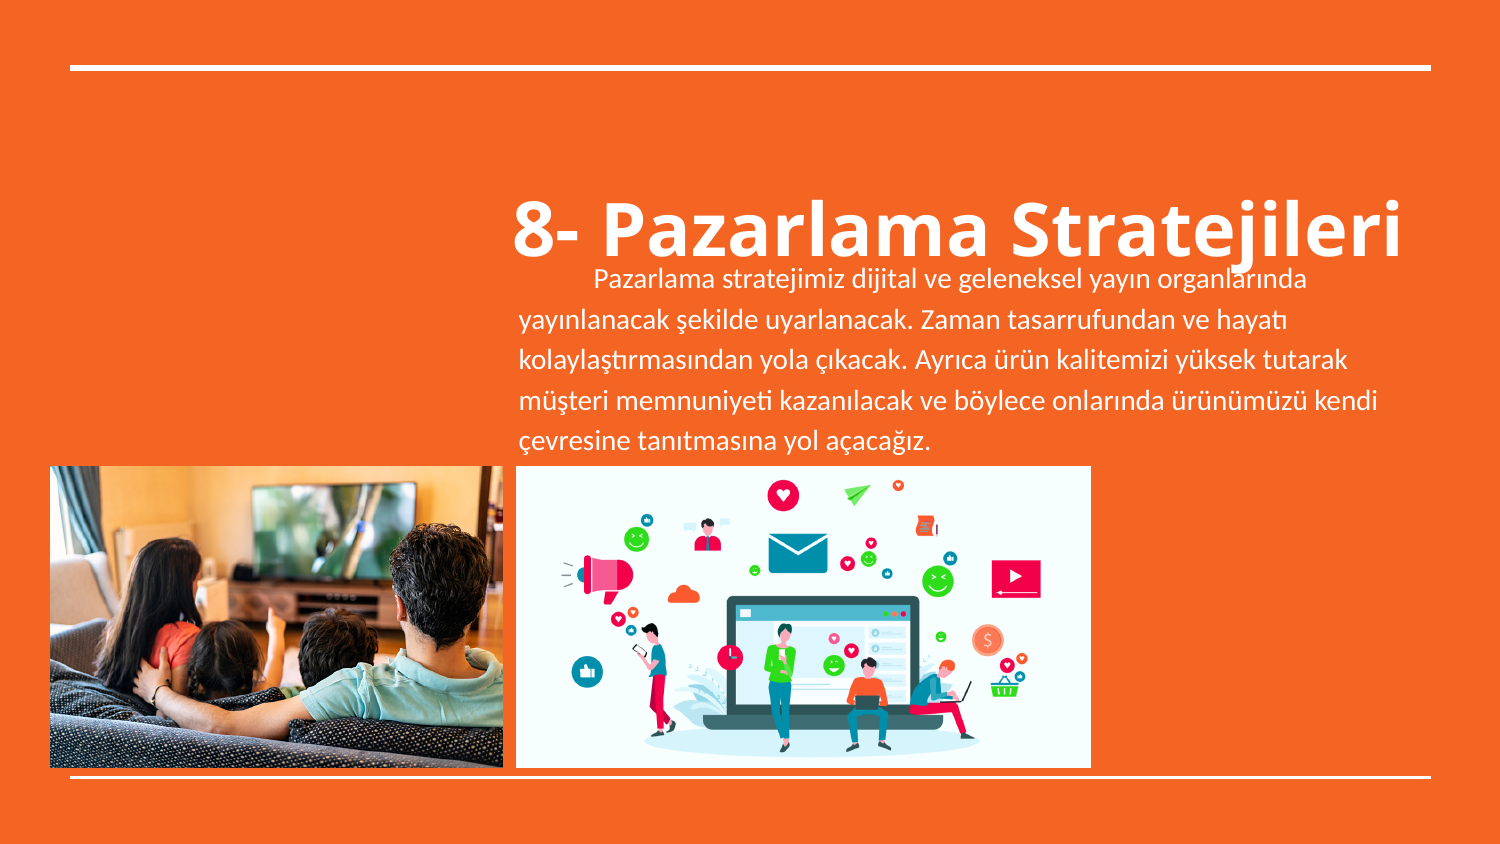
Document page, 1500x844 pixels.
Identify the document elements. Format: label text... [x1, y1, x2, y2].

title 8- Pazarlama Stratejileri [497, 165, 1441, 352]
list Pazarlama stratejimiz dijital ve geleneksel yayın organlarında yayınlanacak şekilde uyarlanacak. Zaman tasarrufundan ve hayatı kolaylaştırmasından yola çıkacak. Ayrıca ürün kalitemizi yüksek tutarak müşteri memnuniyeti kazanılacak ve böylece onlarında ürünümüzü kendi çevresine tanıtmasına yol açacağız. [503, 239, 1434, 732]
picture [49, 466, 503, 768]
picture [516, 466, 1091, 768]
